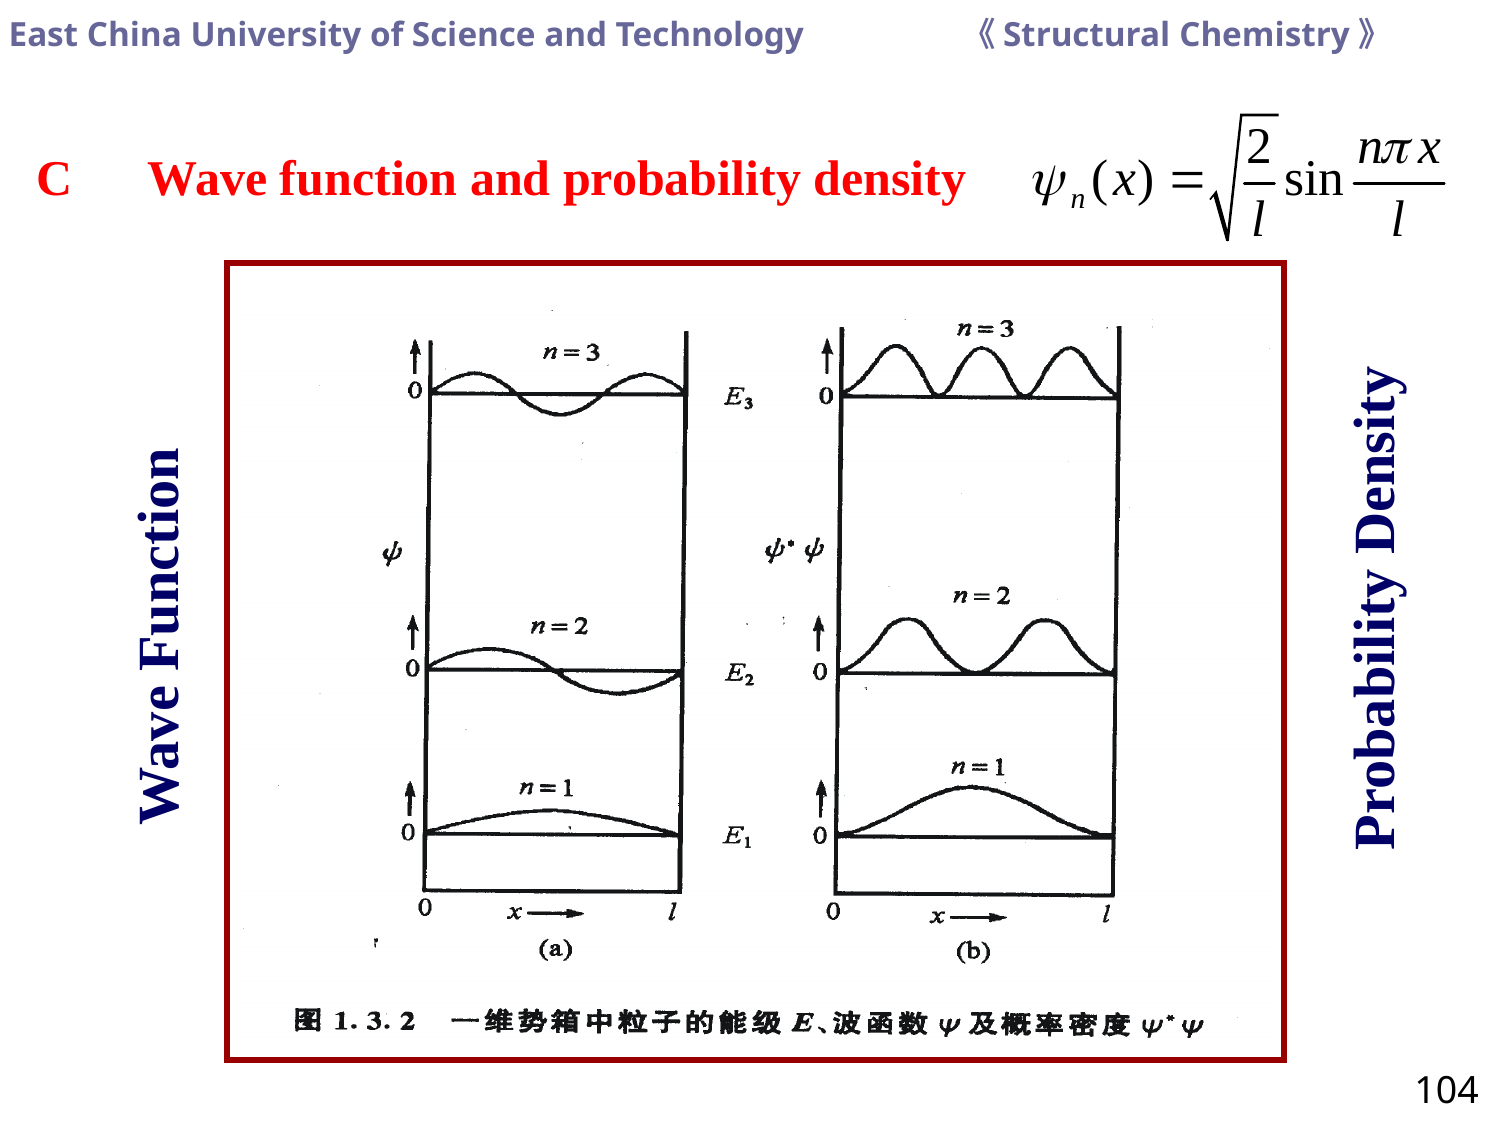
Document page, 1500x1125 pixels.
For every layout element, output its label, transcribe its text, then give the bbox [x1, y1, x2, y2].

text_box Probability Density [1328, 268, 1414, 865]
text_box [1028, 101, 1455, 252]
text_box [229, 266, 1281, 1058]
text_box Wave Function [113, 423, 198, 841]
text_box C Wave function and probability density [21, 138, 982, 214]
